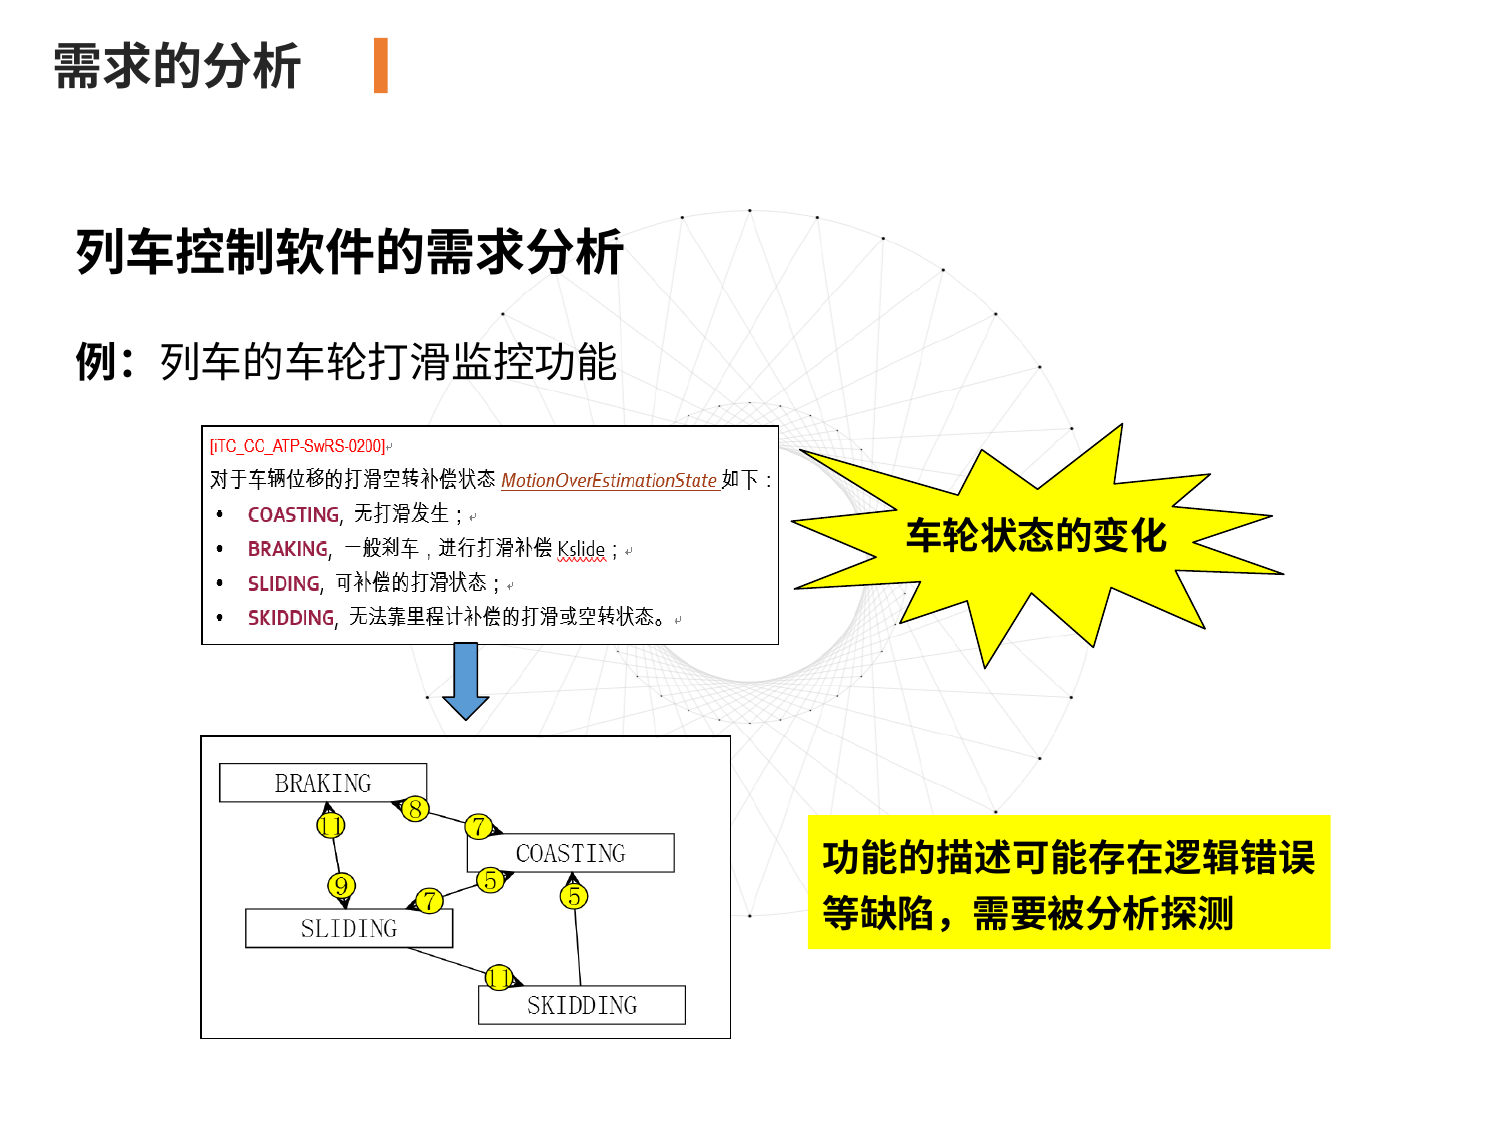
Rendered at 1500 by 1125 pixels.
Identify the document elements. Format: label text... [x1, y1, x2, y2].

text_box 需求的分析 [37, 27, 318, 103]
text_box [791, 507, 1284, 669]
text_box [442, 644, 490, 721]
text_box 例：列车的车轮打滑监控功能 [60, 315, 1498, 400]
text_box 功能的描述可能存在逻辑错误等缺陷，需要被分析探测 [807, 815, 1331, 950]
picture [202, 426, 778, 644]
text_box [799, 423, 1211, 506]
text_box [373, 37, 389, 94]
picture [483, 193, 1026, 315]
text_box 车轮状态的变化 [890, 504, 1184, 565]
picture [398, 400, 1119, 932]
picture [201, 736, 730, 1038]
